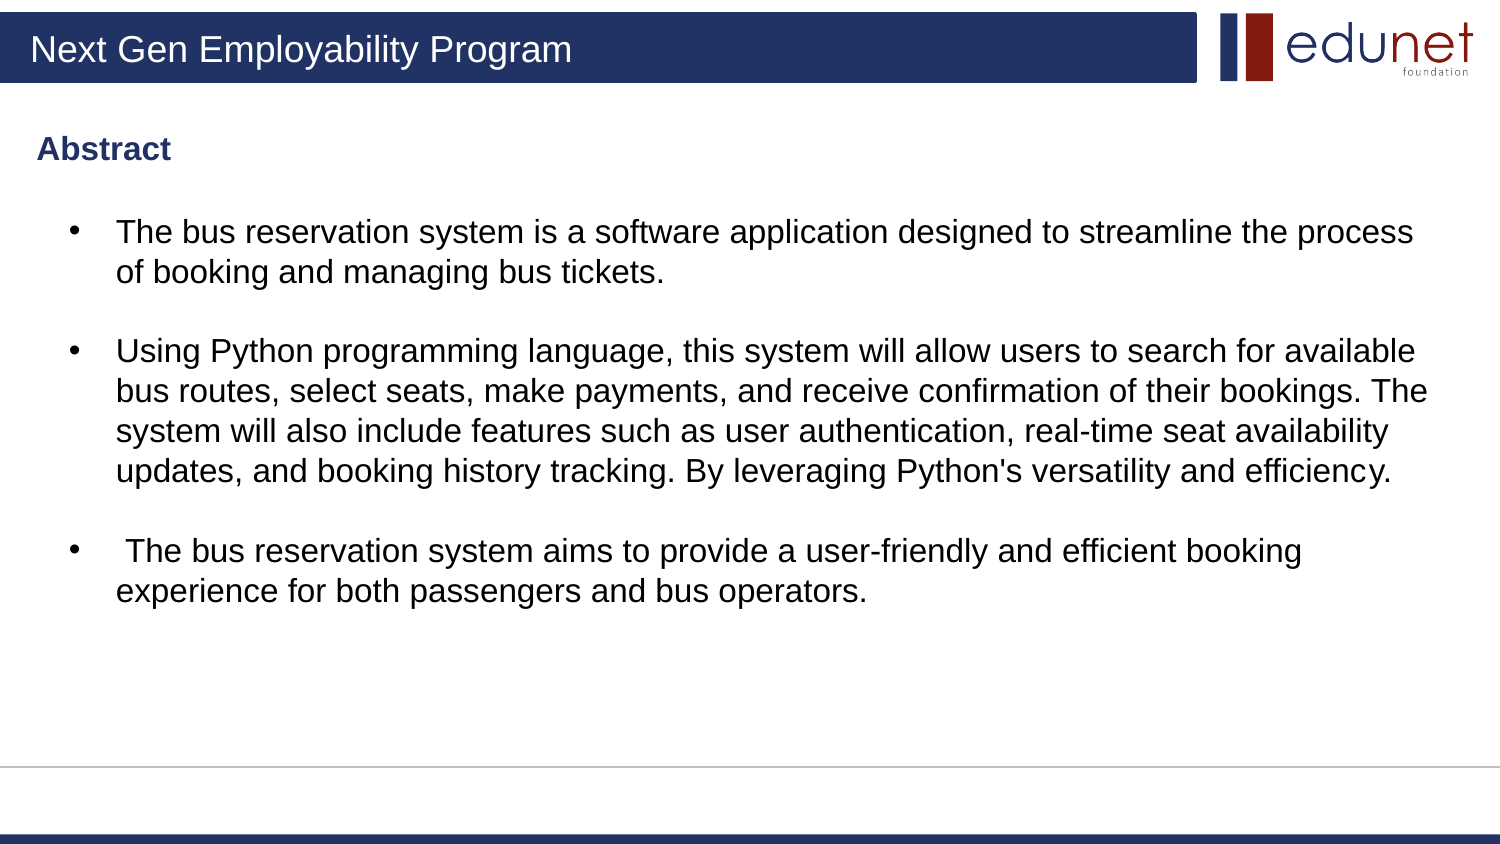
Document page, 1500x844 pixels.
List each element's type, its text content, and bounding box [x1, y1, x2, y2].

picture [1279, 14, 1482, 83]
text_box The bus reservation system is a software application designed to streamline the process of booking and managing bus tickets. Using Python programming language, this system will allow users to search for available bus routes, select seats, make payments, and receive confirmation of their bookings. The system will also include features such as user authentication, real-time seat availability updates, and booking history tracking. By leveraging Python's versatility and efficiency. The bus reservation system aims to provide a user-friendly and efficient booking experience for both passengers and bus operators. [53, 194, 1468, 743]
title Abstract [21, 111, 504, 165]
